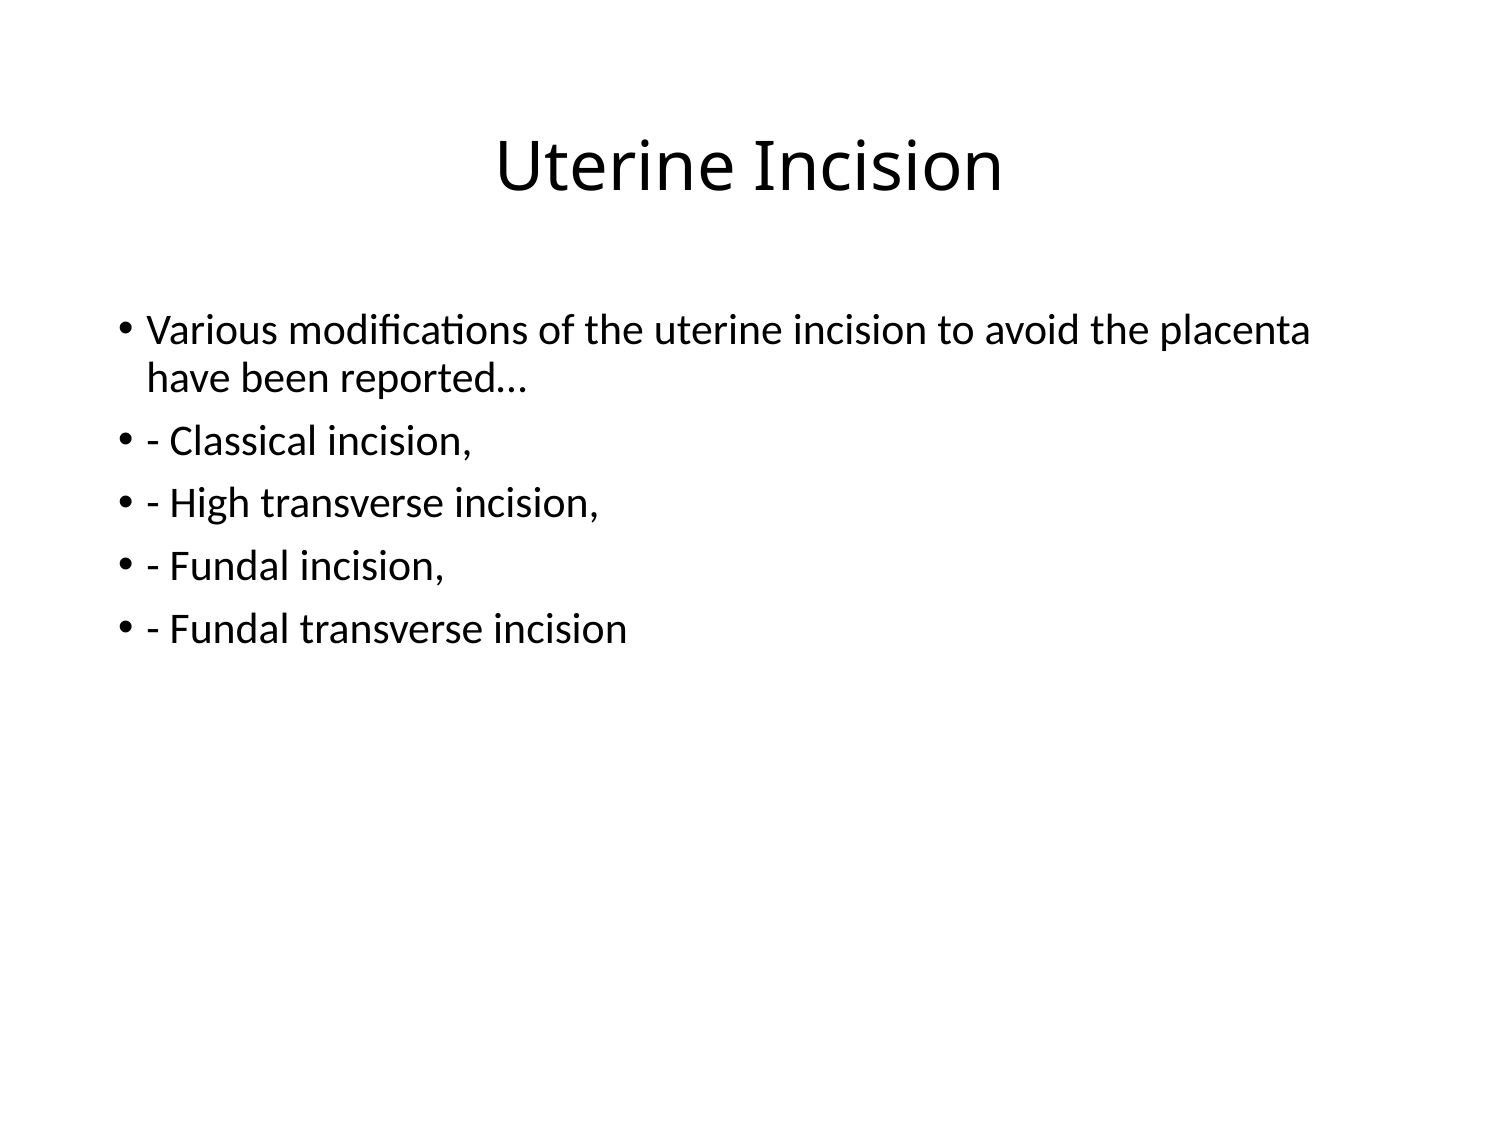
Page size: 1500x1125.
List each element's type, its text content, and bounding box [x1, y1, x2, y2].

title Uterine Incision [103, 59, 1397, 278]
list Various modifications of the uterine incision to avoid the placenta have been reported… - Classical incision, - High transverse incision, - Fundal incision, - Fundal transverse incision [103, 299, 1397, 1014]
